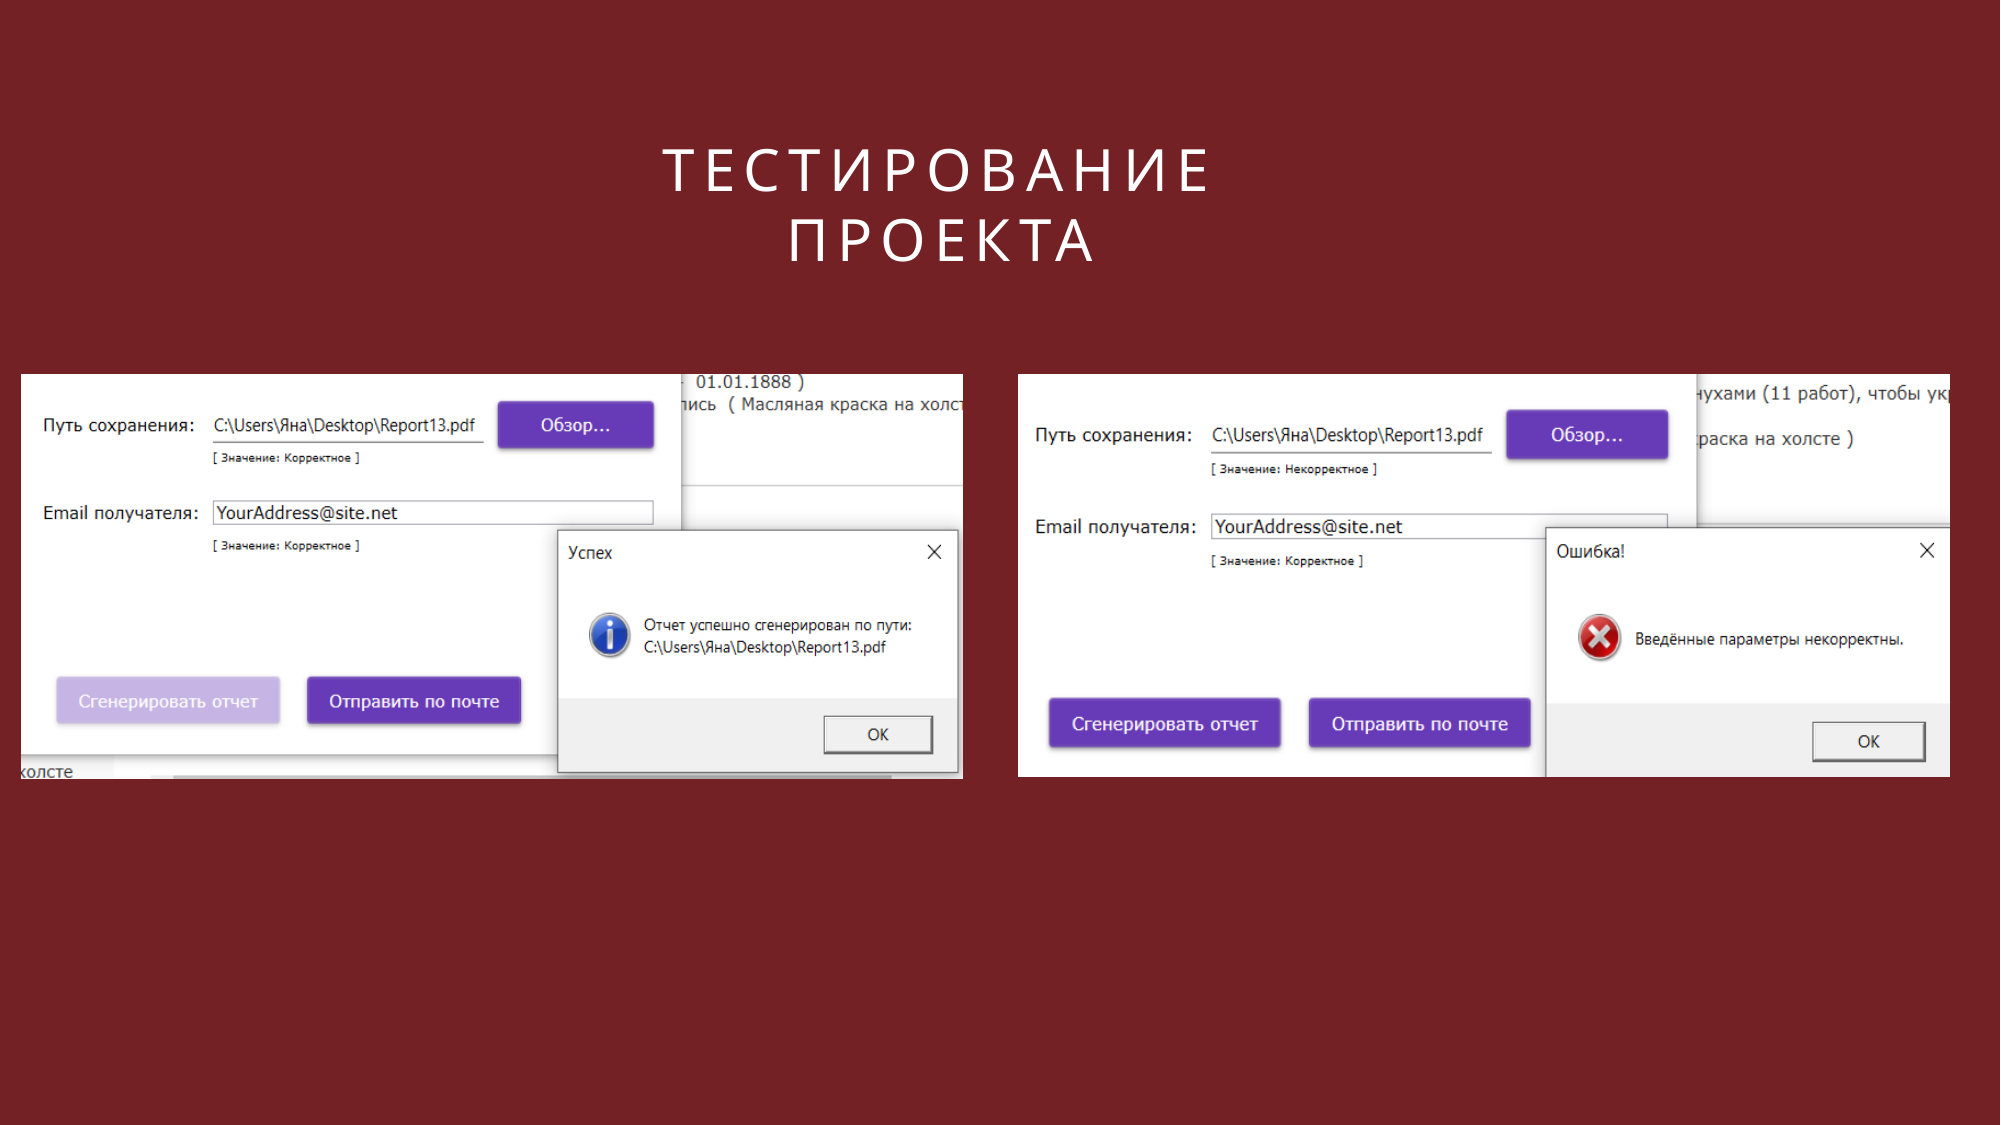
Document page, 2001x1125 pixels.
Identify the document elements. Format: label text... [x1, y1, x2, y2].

picture [1018, 373, 1950, 778]
picture [21, 373, 963, 779]
title тестирование проекта [631, 87, 1249, 273]
